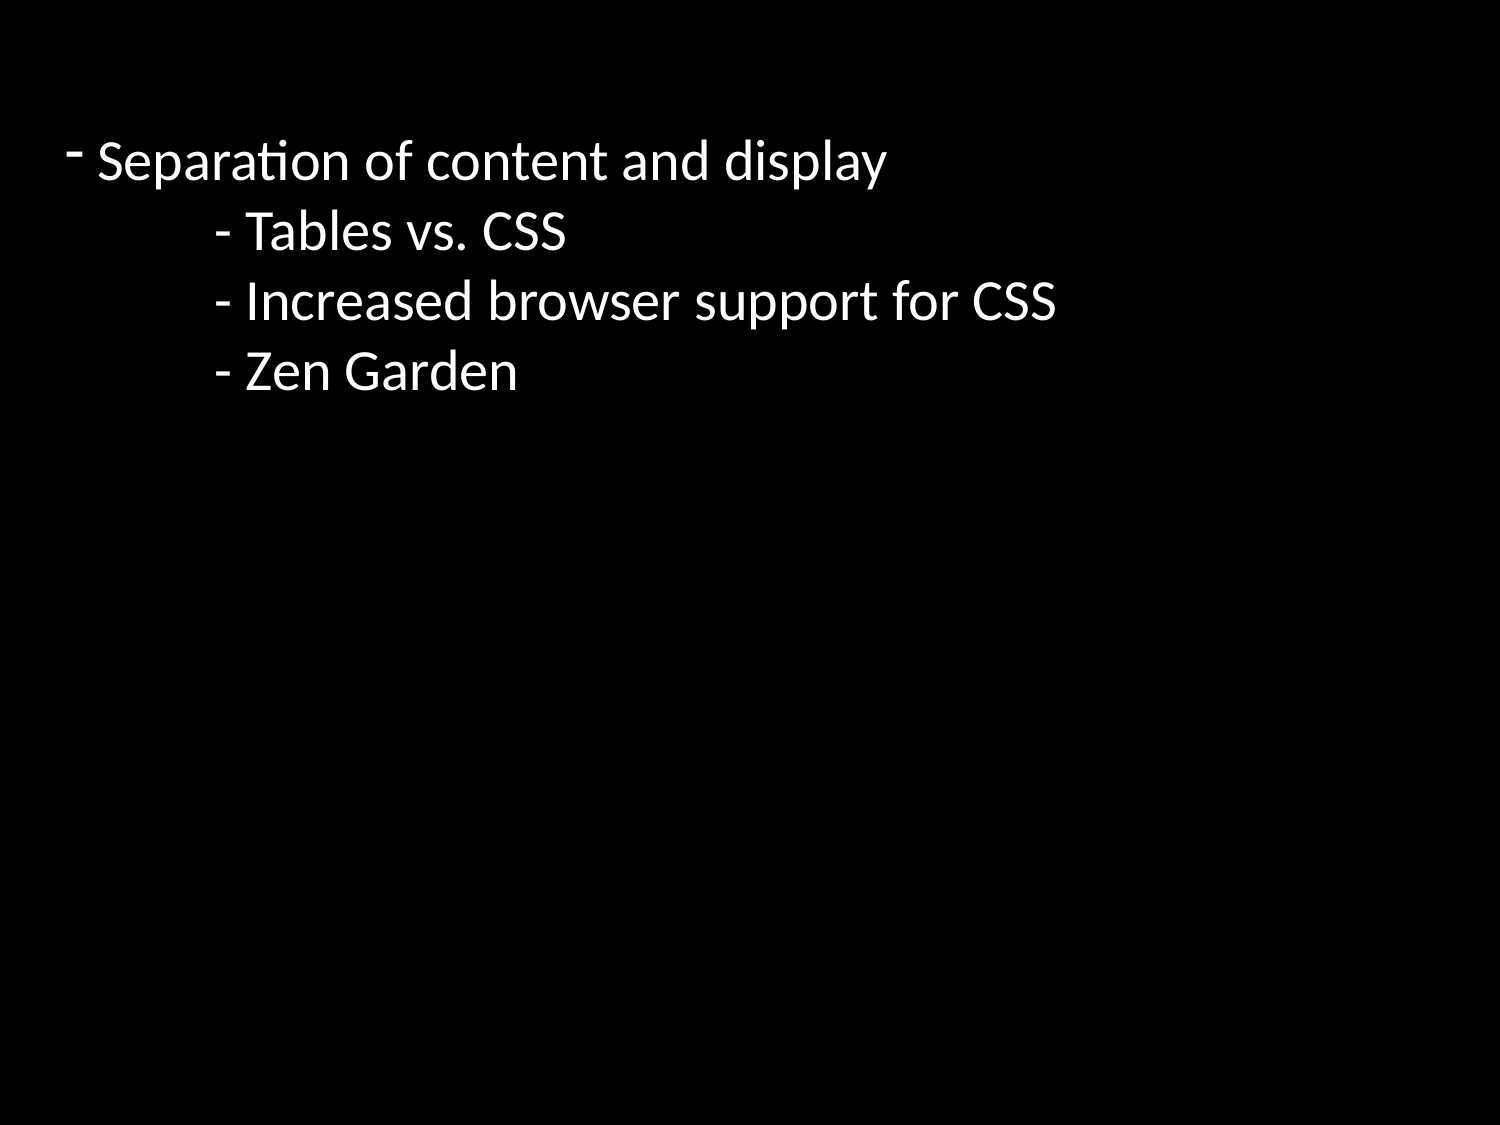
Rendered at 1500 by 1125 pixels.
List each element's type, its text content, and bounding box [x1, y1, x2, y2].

text_box Separation of content and display - Tables vs. CSS - Increased browser support for CSS - Zen Garden [49, 24, 1388, 410]
